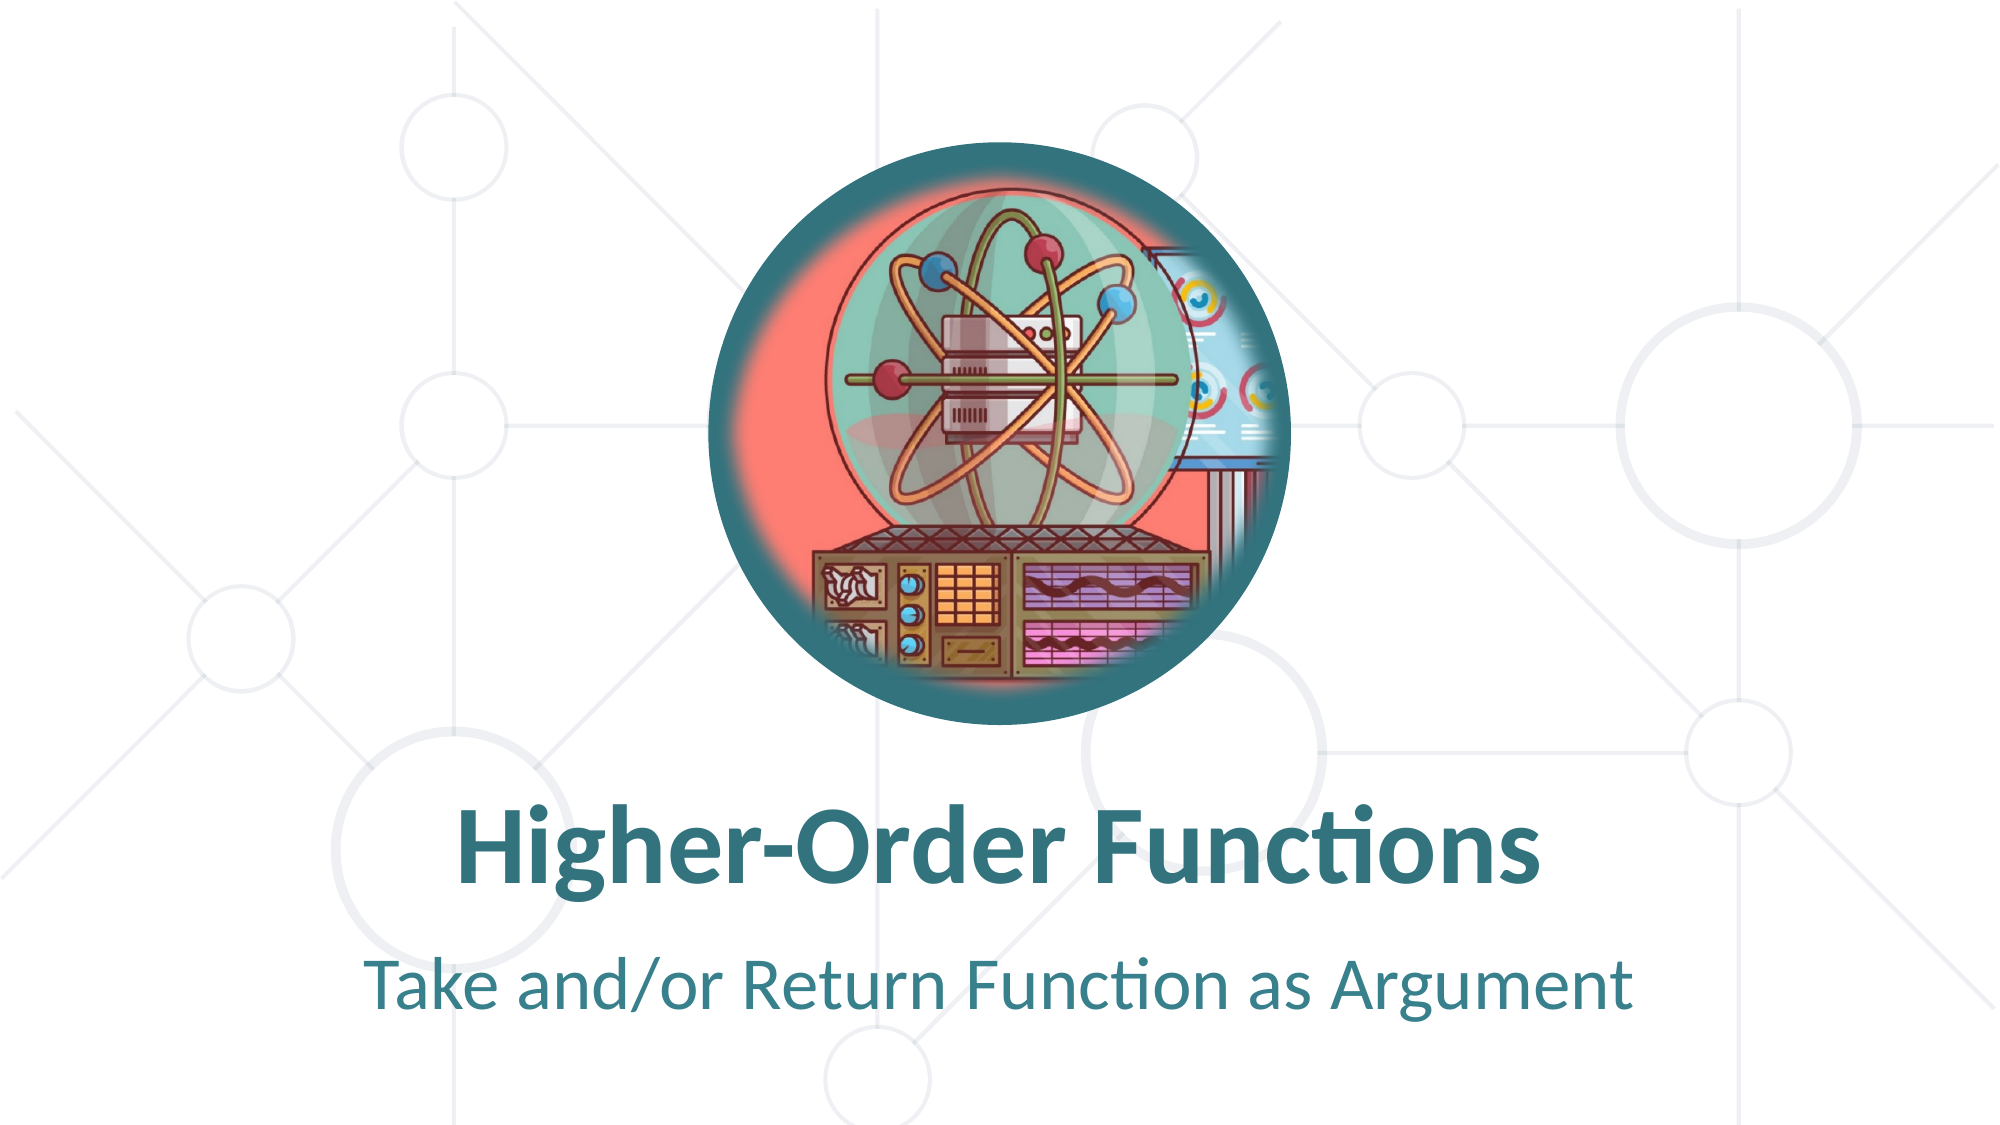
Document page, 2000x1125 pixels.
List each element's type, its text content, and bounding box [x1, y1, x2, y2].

title Higher-Order Functions [100, 775, 1899, 904]
list Take and/or Return Function as Argument [100, 916, 1899, 1037]
picture [714, 160, 1286, 705]
